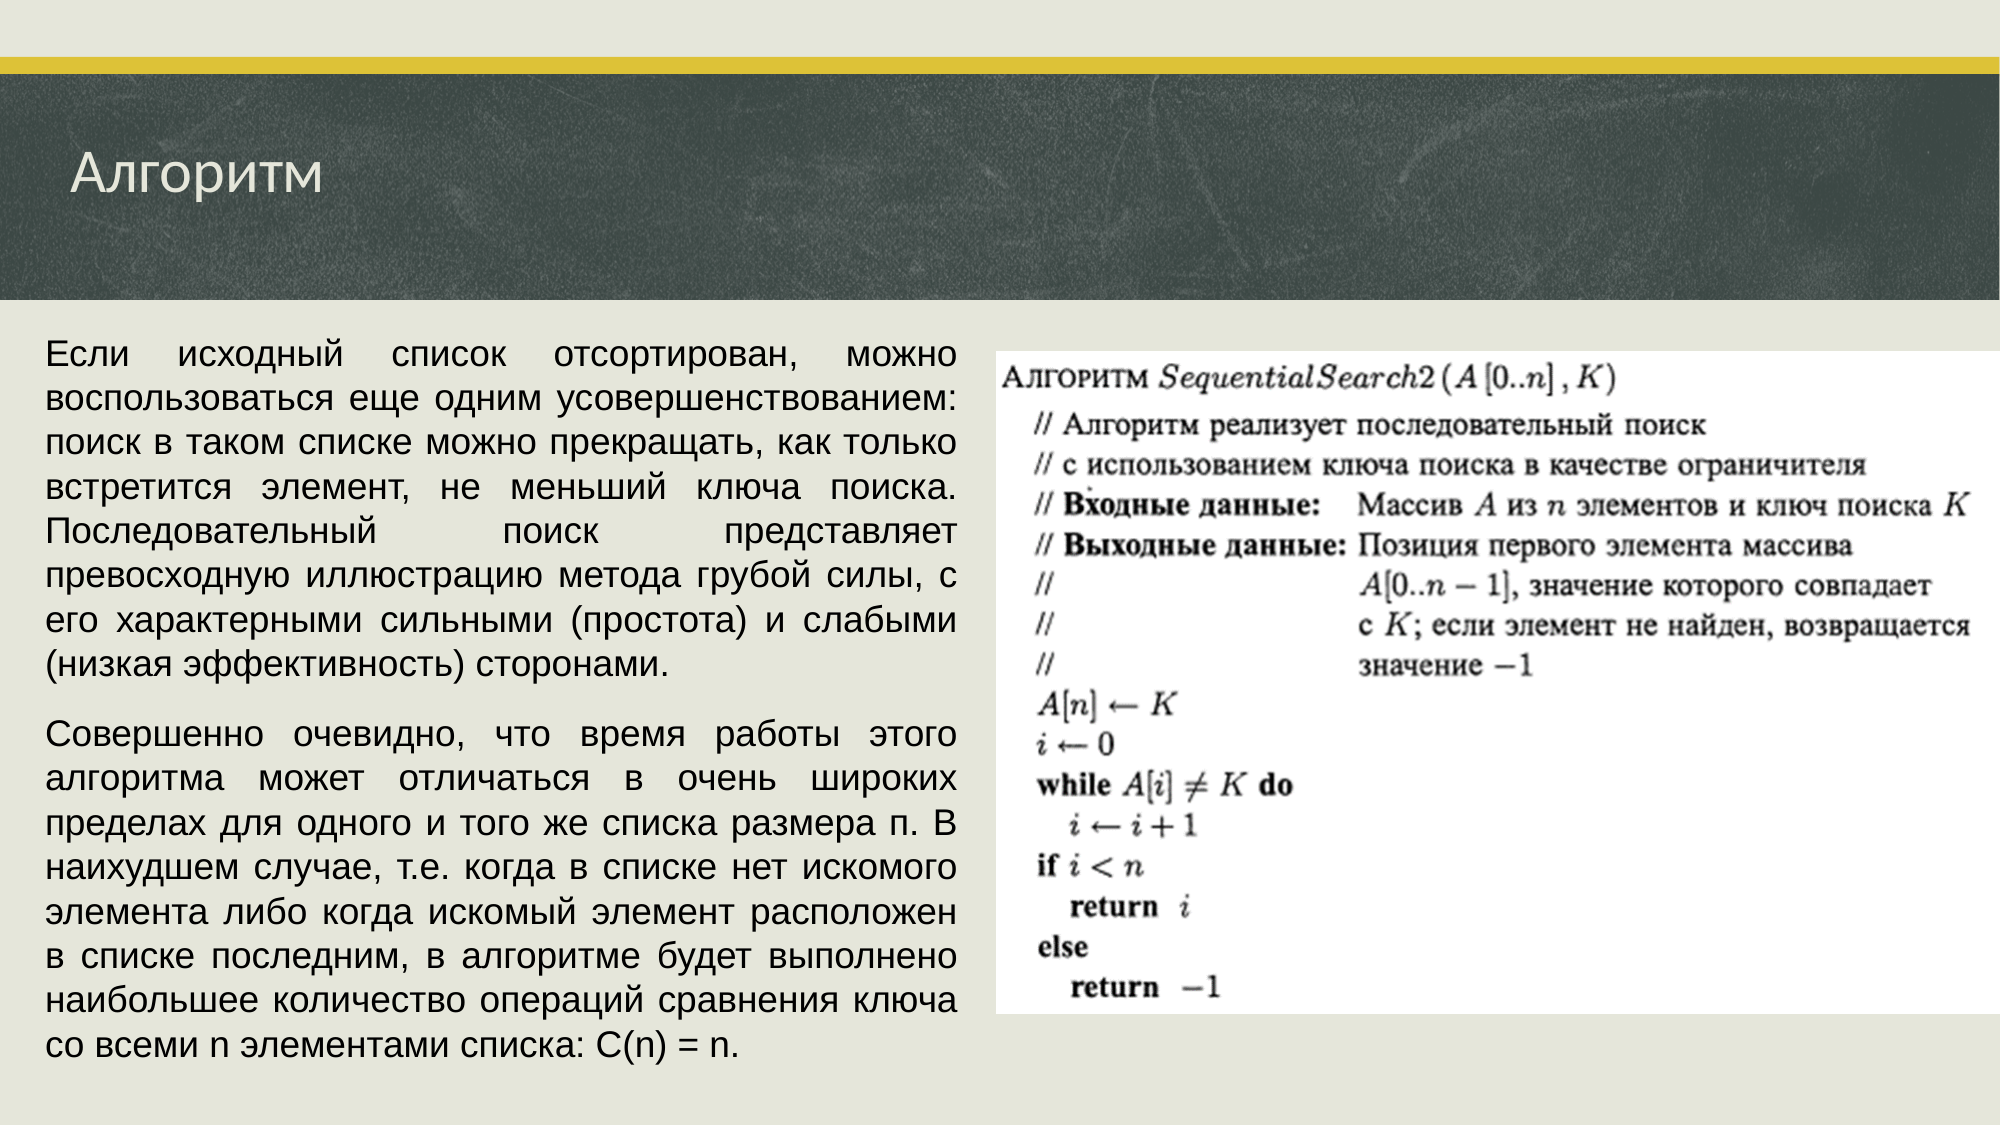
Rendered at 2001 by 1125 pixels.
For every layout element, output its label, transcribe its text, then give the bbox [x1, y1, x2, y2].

picture [0, 74, 2000, 300]
list Если исходный список отсортирован, можно воспользоваться еще одним усовершенствованием: поиск в таком списке можно прекращать, как только встретится элемент, не меньший ключа поиска. Последовательный поиск представляет превосходную иллюстрацию метода грубой силы, с его характерными сильными (простота) и слабыми (низкая эффективность) сторонами. Совершенно очевидно, что время работы этого алгоритма может отличаться в очень широких пределах для одного и того же списка размера п. В наихудшем случае, т.е. когда в списке нет искомого элемента либо когда искомый элемент расположен в списке последним, в алгоритме будет выполнено наибольшее количество операций сравнения ключа со всеми n элементами списка: C(n) = n. [30, 321, 973, 1125]
title Алгоритм [55, 59, 1636, 283]
picture [996, 351, 2000, 1014]
